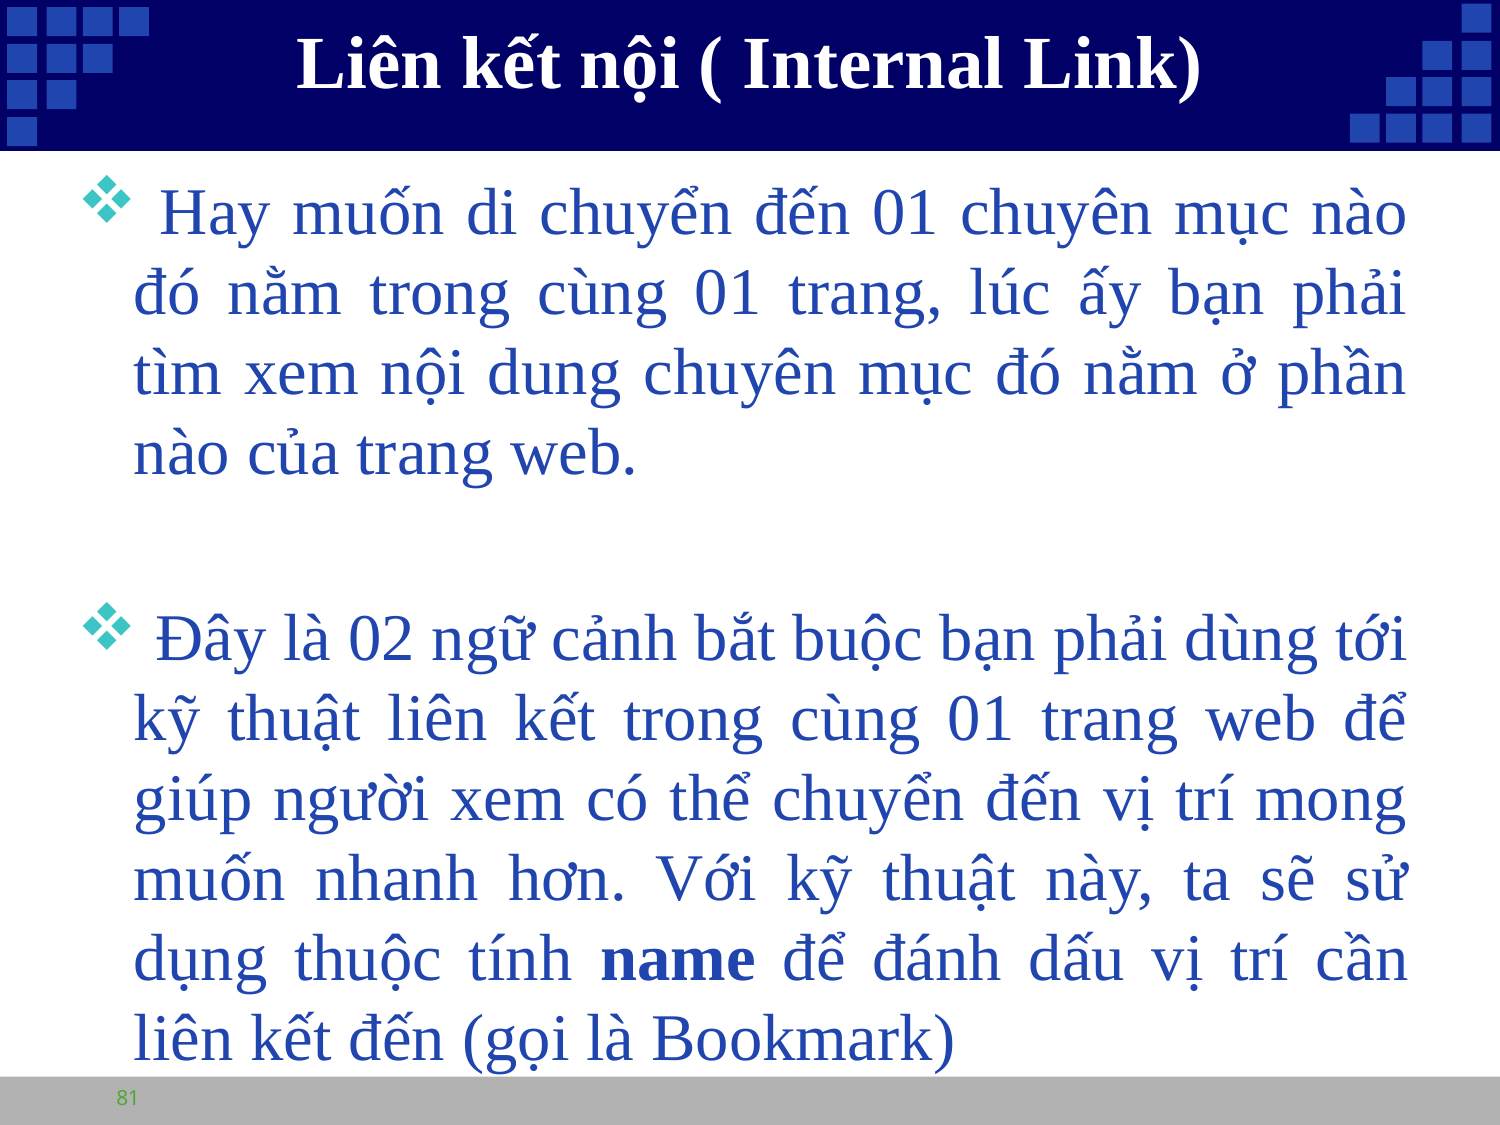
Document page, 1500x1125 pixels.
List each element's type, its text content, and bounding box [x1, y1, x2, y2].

list Hay muốn di chuyển đến 01 chuyên mục nào đó nằm trong cùng 01 trang, lúc ấy bạn phải tìm xem nội dung chuyên mục đó nằm ở phần nào của trang web. Đây là 02 ngữ cảnh bắt buộc bạn phải dùng tới kỹ thuật liên kết trong cùng 01 trang web để giúp người xem có thể chuyển đến vị trí mong muốn nhanh hơn. Với kỹ thuật này, ta sẽ sử dụng thuộc tính name để đánh dấu vị trí cần liên kết đến (gọi là Bookmark) [62, 160, 1425, 850]
slide_number 81 [78, 1077, 179, 1122]
title Liên kết nội ( Internal Link) [75, 12, 1425, 105]
